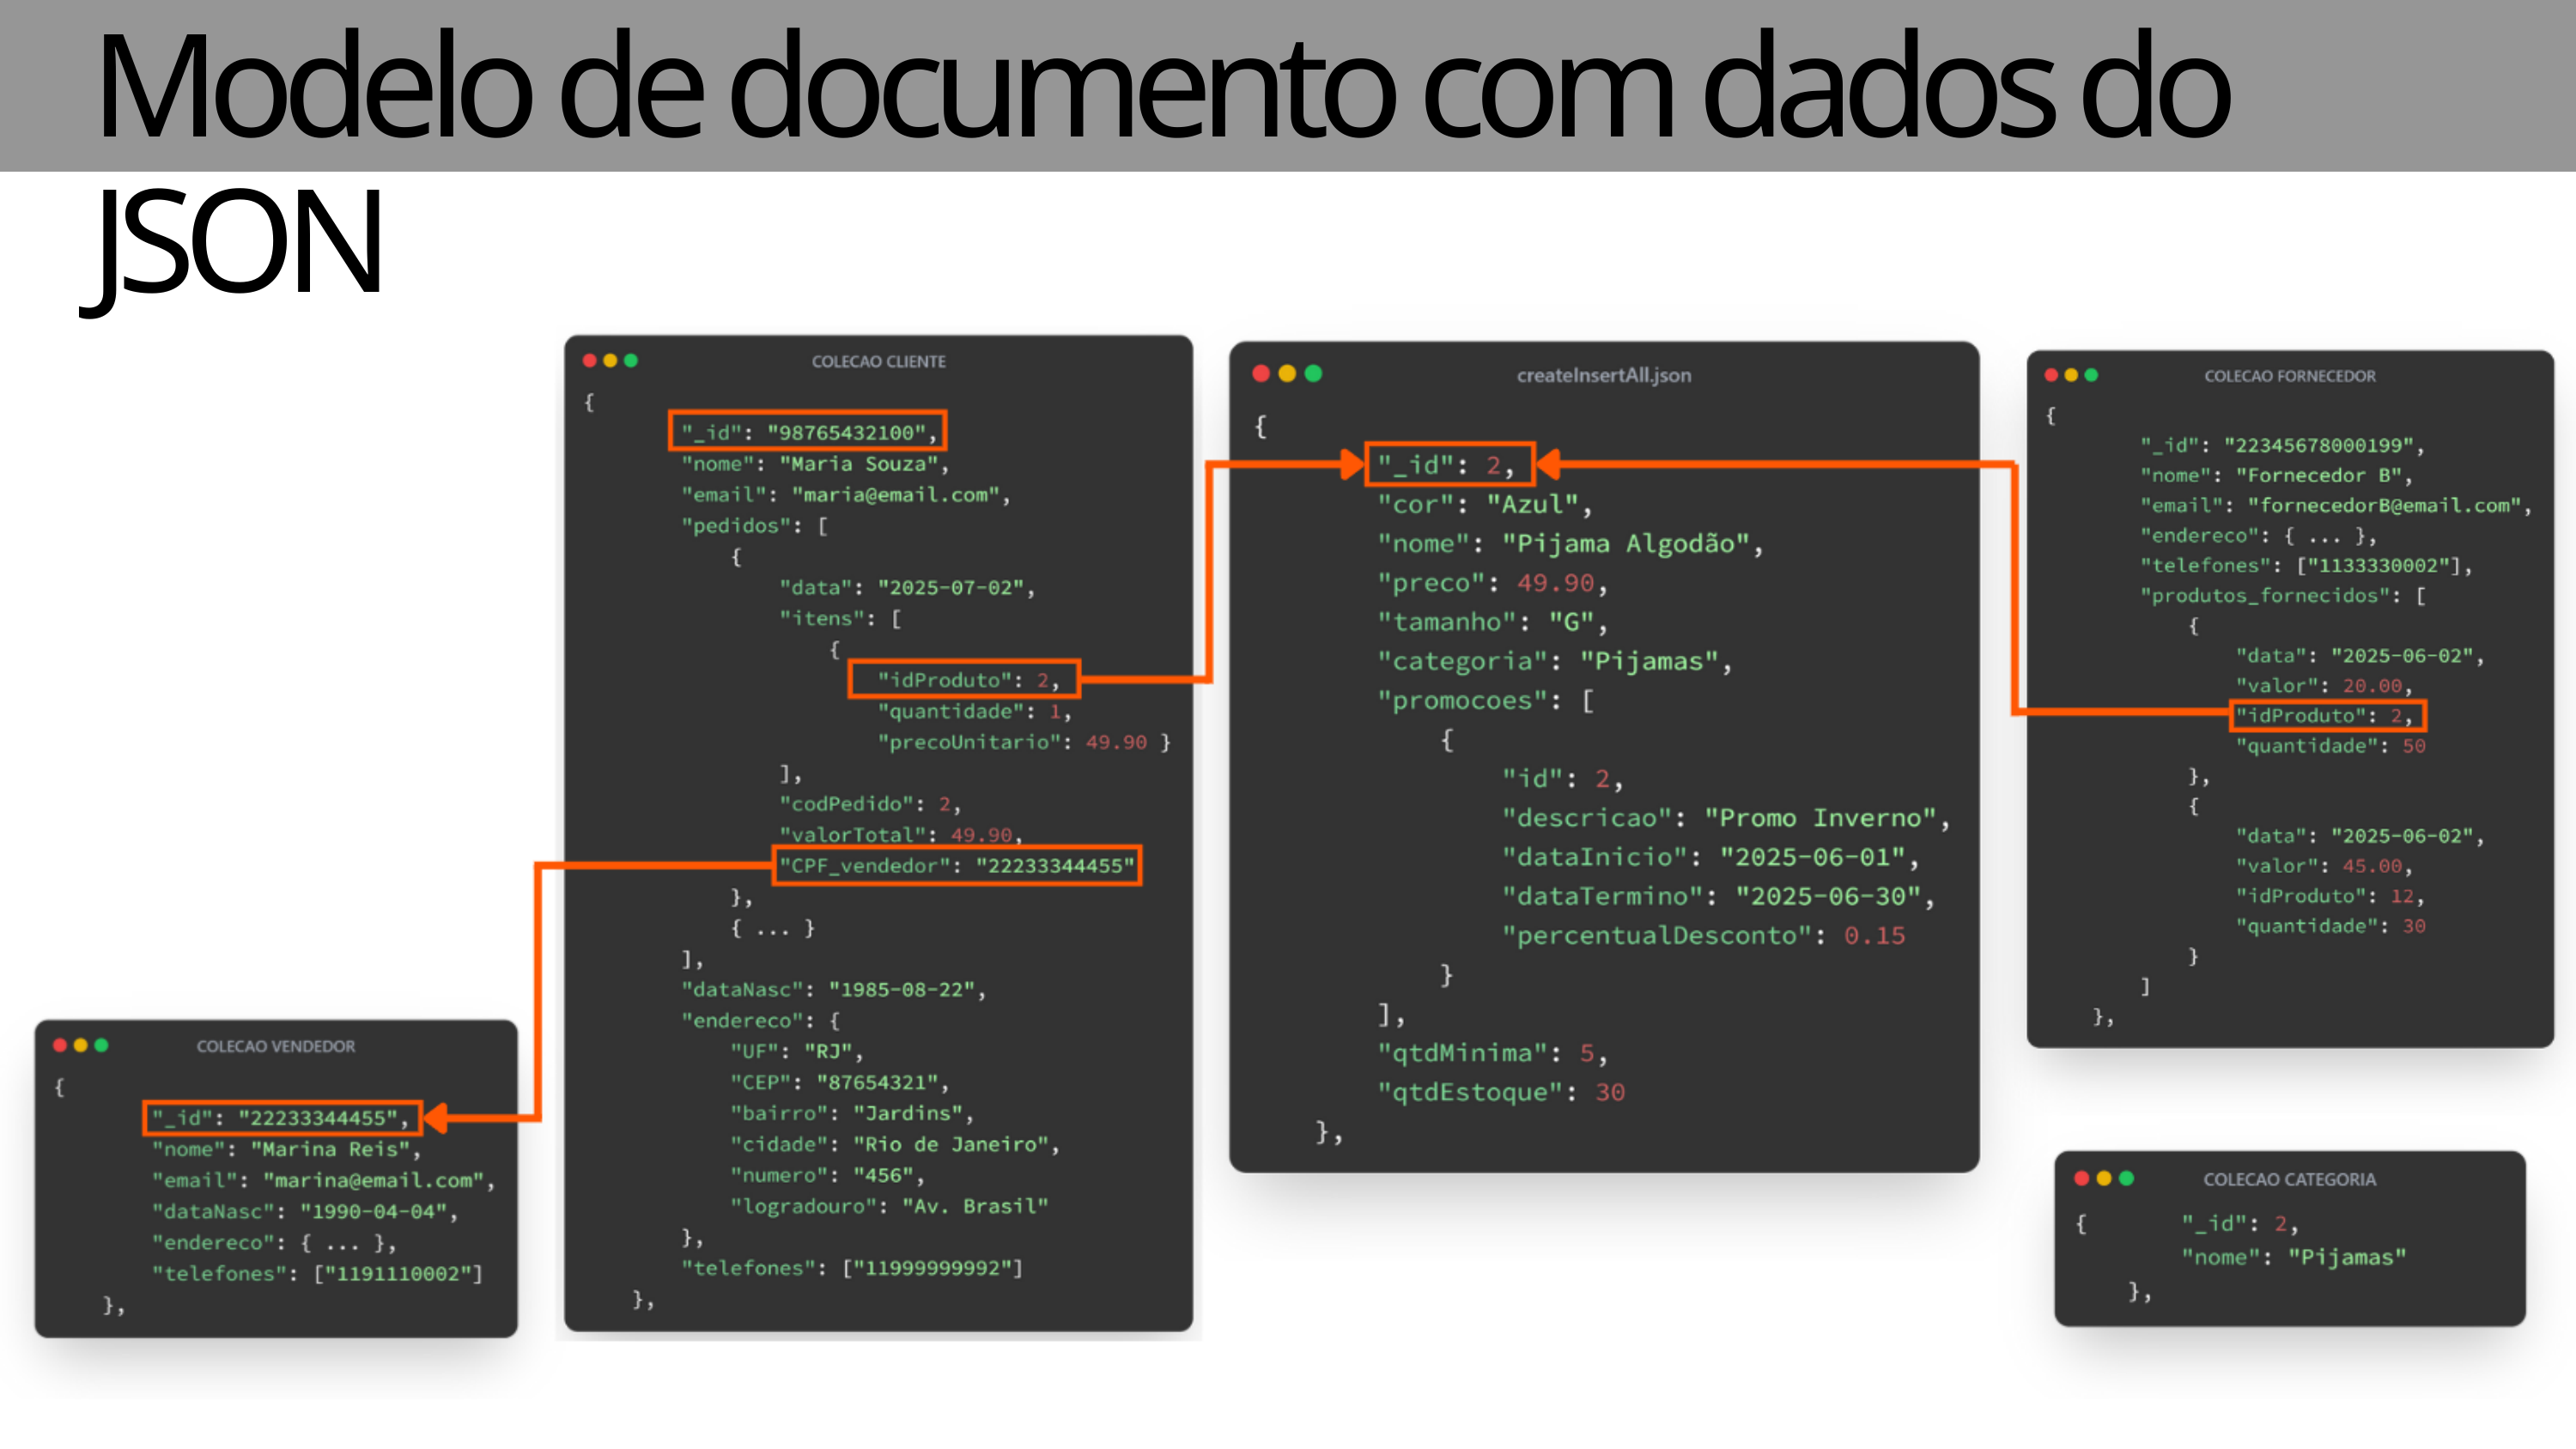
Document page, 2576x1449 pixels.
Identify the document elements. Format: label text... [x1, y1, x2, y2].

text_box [0, 171, 2576, 1449]
text_box Modelo de documento com dados do JSON [90, 9, 2486, 168]
